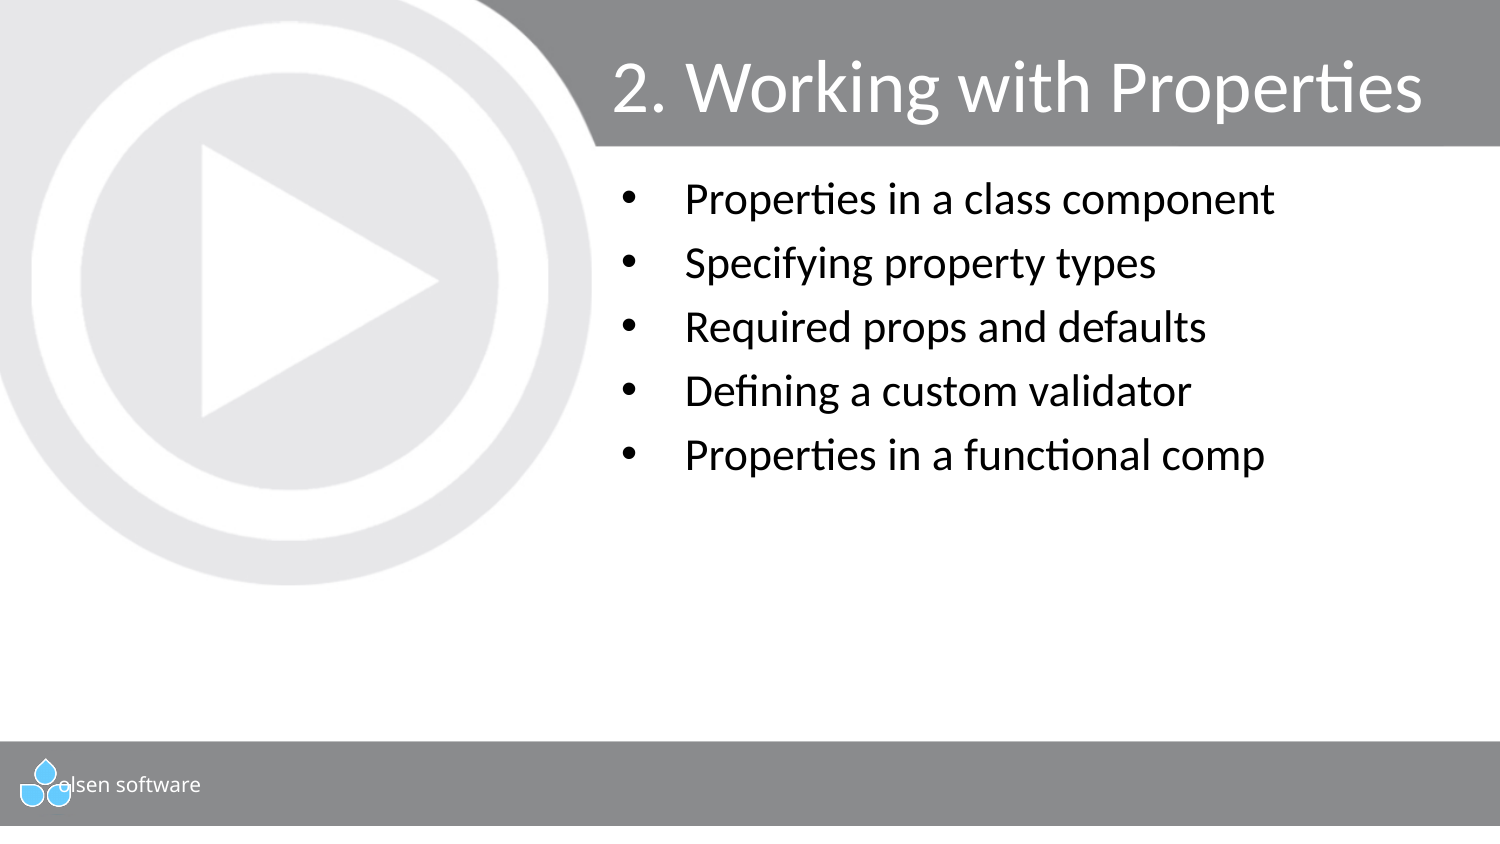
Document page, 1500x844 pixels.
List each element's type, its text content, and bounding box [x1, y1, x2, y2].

title 2. Working with Properties [596, 30, 1465, 161]
subtitle Properties in a class component Specifying property types Required props and defaults Defining a custom validator Properties in a functional comp [596, 161, 1465, 712]
picture [0, 0, 1500, 826]
